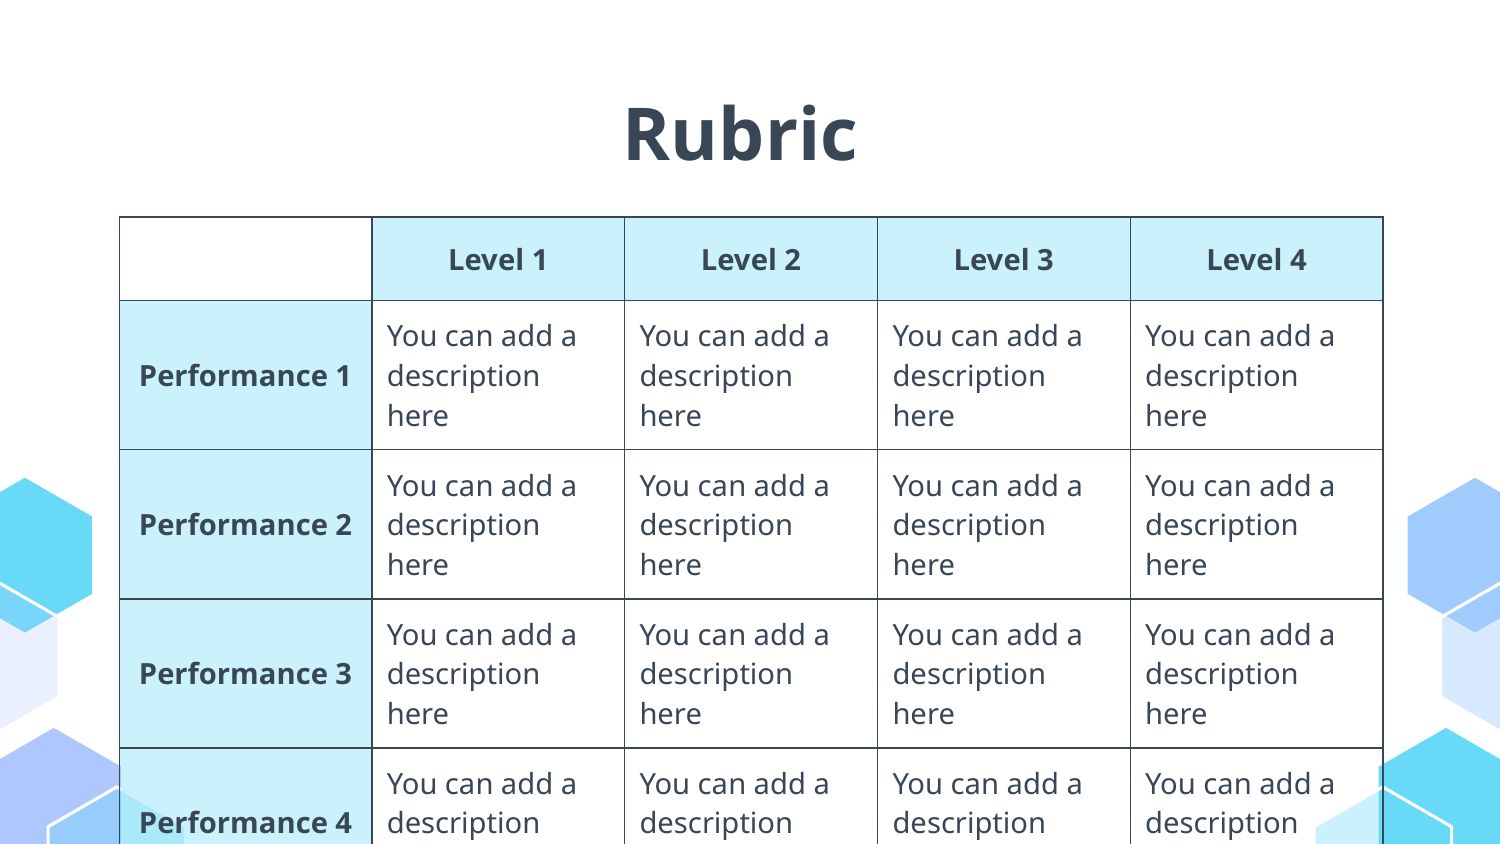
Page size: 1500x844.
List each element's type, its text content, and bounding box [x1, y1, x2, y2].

table_cell You can add a description here [625, 301, 877, 449]
table_cell You can add a description here [373, 600, 624, 747]
table_cell You can add a description here [1131, 600, 1382, 747]
table_cell You can add a description here [878, 600, 1130, 747]
table_cell Performance 4 [120, 749, 371, 844]
table_cell You can add a description here [373, 301, 624, 449]
table_cell You can add a description here [878, 301, 1130, 449]
table_header Level 2 [625, 218, 877, 300]
title Rubric [118, 72, 1382, 167]
table_cell You can add a description here [373, 450, 624, 598]
table_cell You can add a description here [625, 450, 877, 598]
table_cell Performance 1 [120, 301, 371, 449]
table_header [120, 218, 371, 300]
table_header Level 1 [373, 218, 624, 300]
table_cell Performance 2 [120, 450, 371, 598]
table_cell You can add a description here [1131, 301, 1382, 449]
table_cell You can add a description here [1131, 749, 1382, 844]
table_cell You can add a description here [625, 600, 877, 747]
table_cell You can add a description here [1131, 450, 1382, 598]
table_cell You can add a description here [878, 749, 1130, 844]
table_header Level 3 [878, 218, 1130, 300]
table_cell You can add a description here [625, 749, 877, 844]
table_cell Performance 3 [120, 600, 371, 747]
table_header Level 4 [1131, 218, 1382, 300]
table_cell You can add a description here [878, 450, 1130, 598]
table_cell You can add a description here [373, 749, 624, 844]
